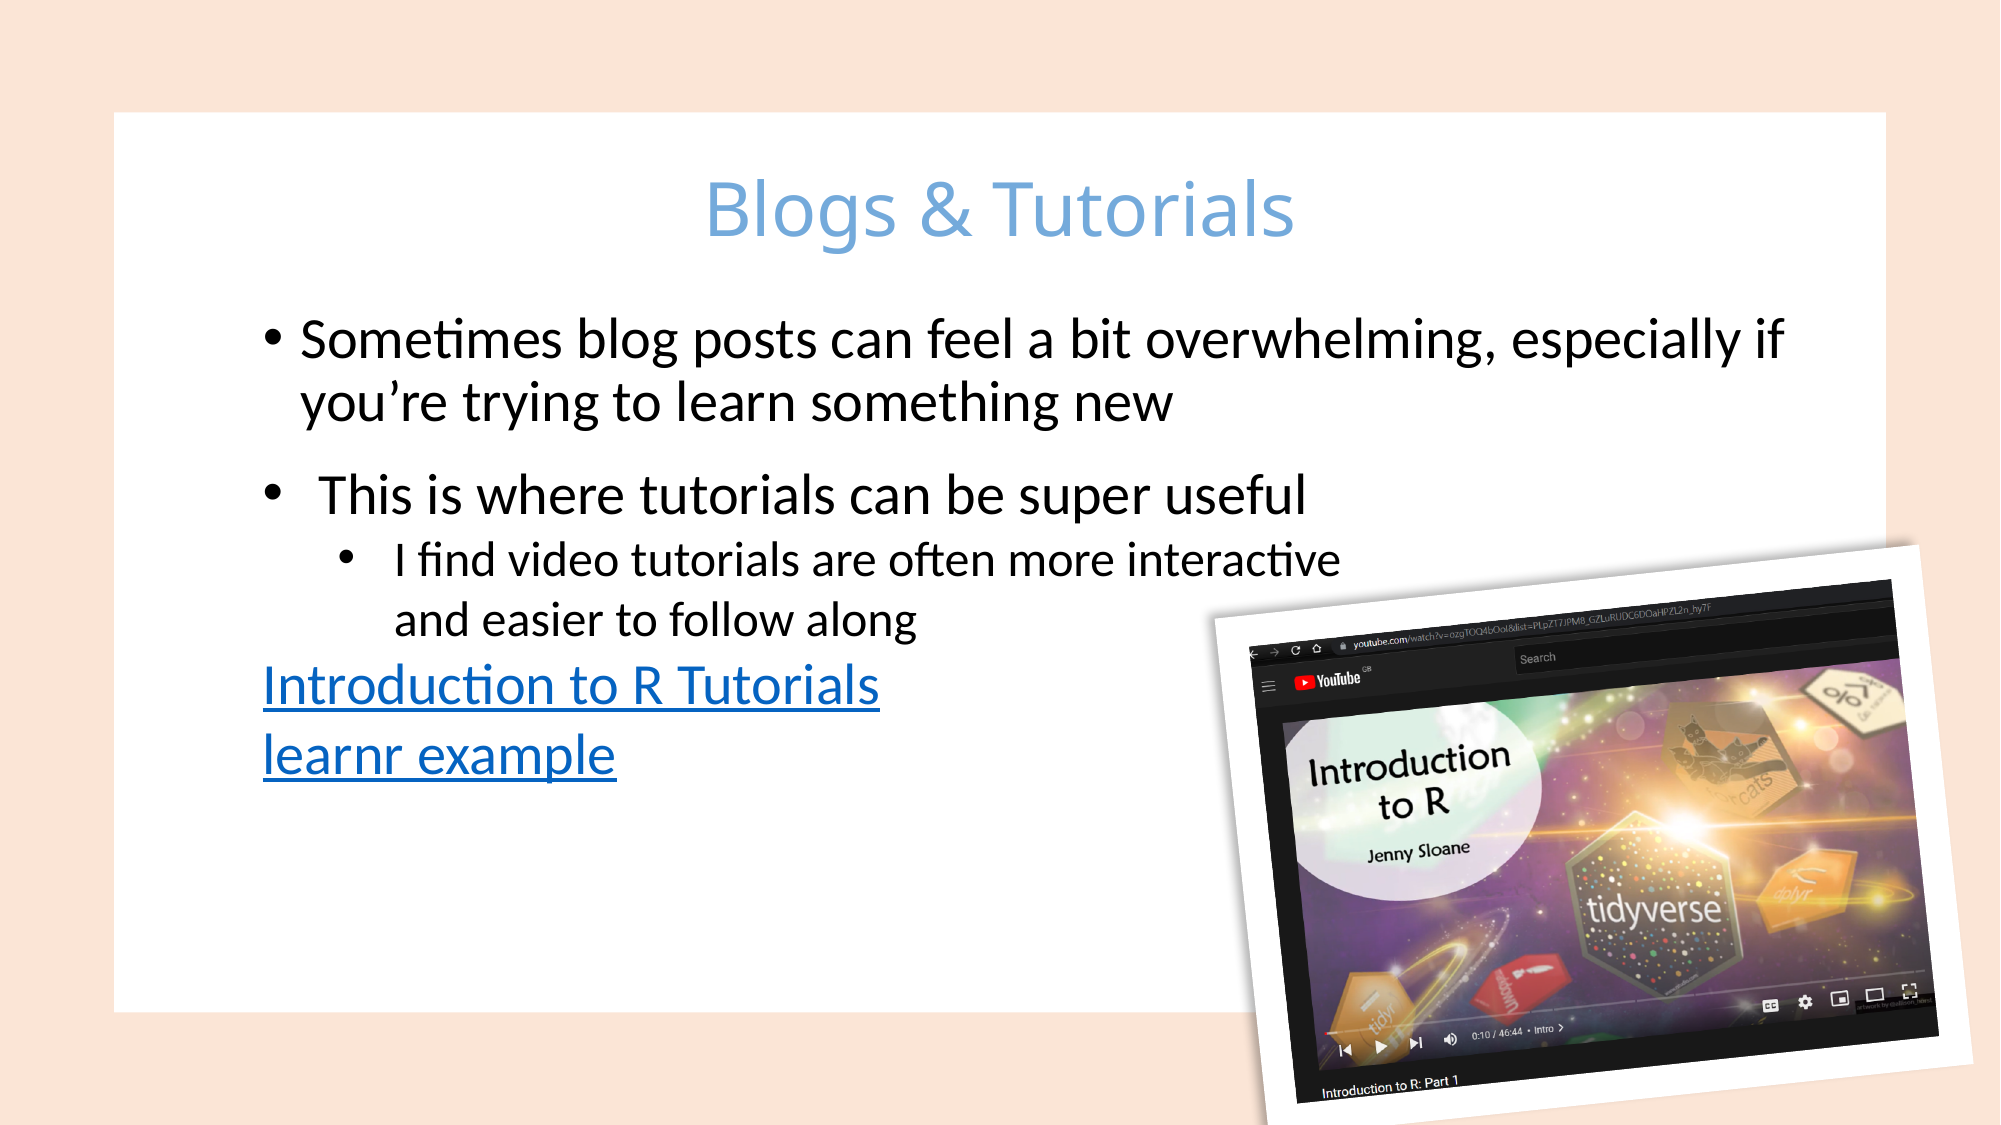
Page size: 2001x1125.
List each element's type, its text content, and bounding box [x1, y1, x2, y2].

text_box Blogs & Tutorials [644, 153, 1356, 259]
text_box This is where tutorials can be super useful I find video tutorials are often more interactive and easier to follow along Introduction to R Tutorials learnr example [247, 448, 1414, 864]
picture [1271, 580, 1939, 1103]
list Sometimes blog posts can feel a bit overwhelming, especially if you’re trying to learn something new [247, 301, 1822, 464]
text_box [113, 111, 1887, 1013]
text_box [0, 0, 2000, 1125]
